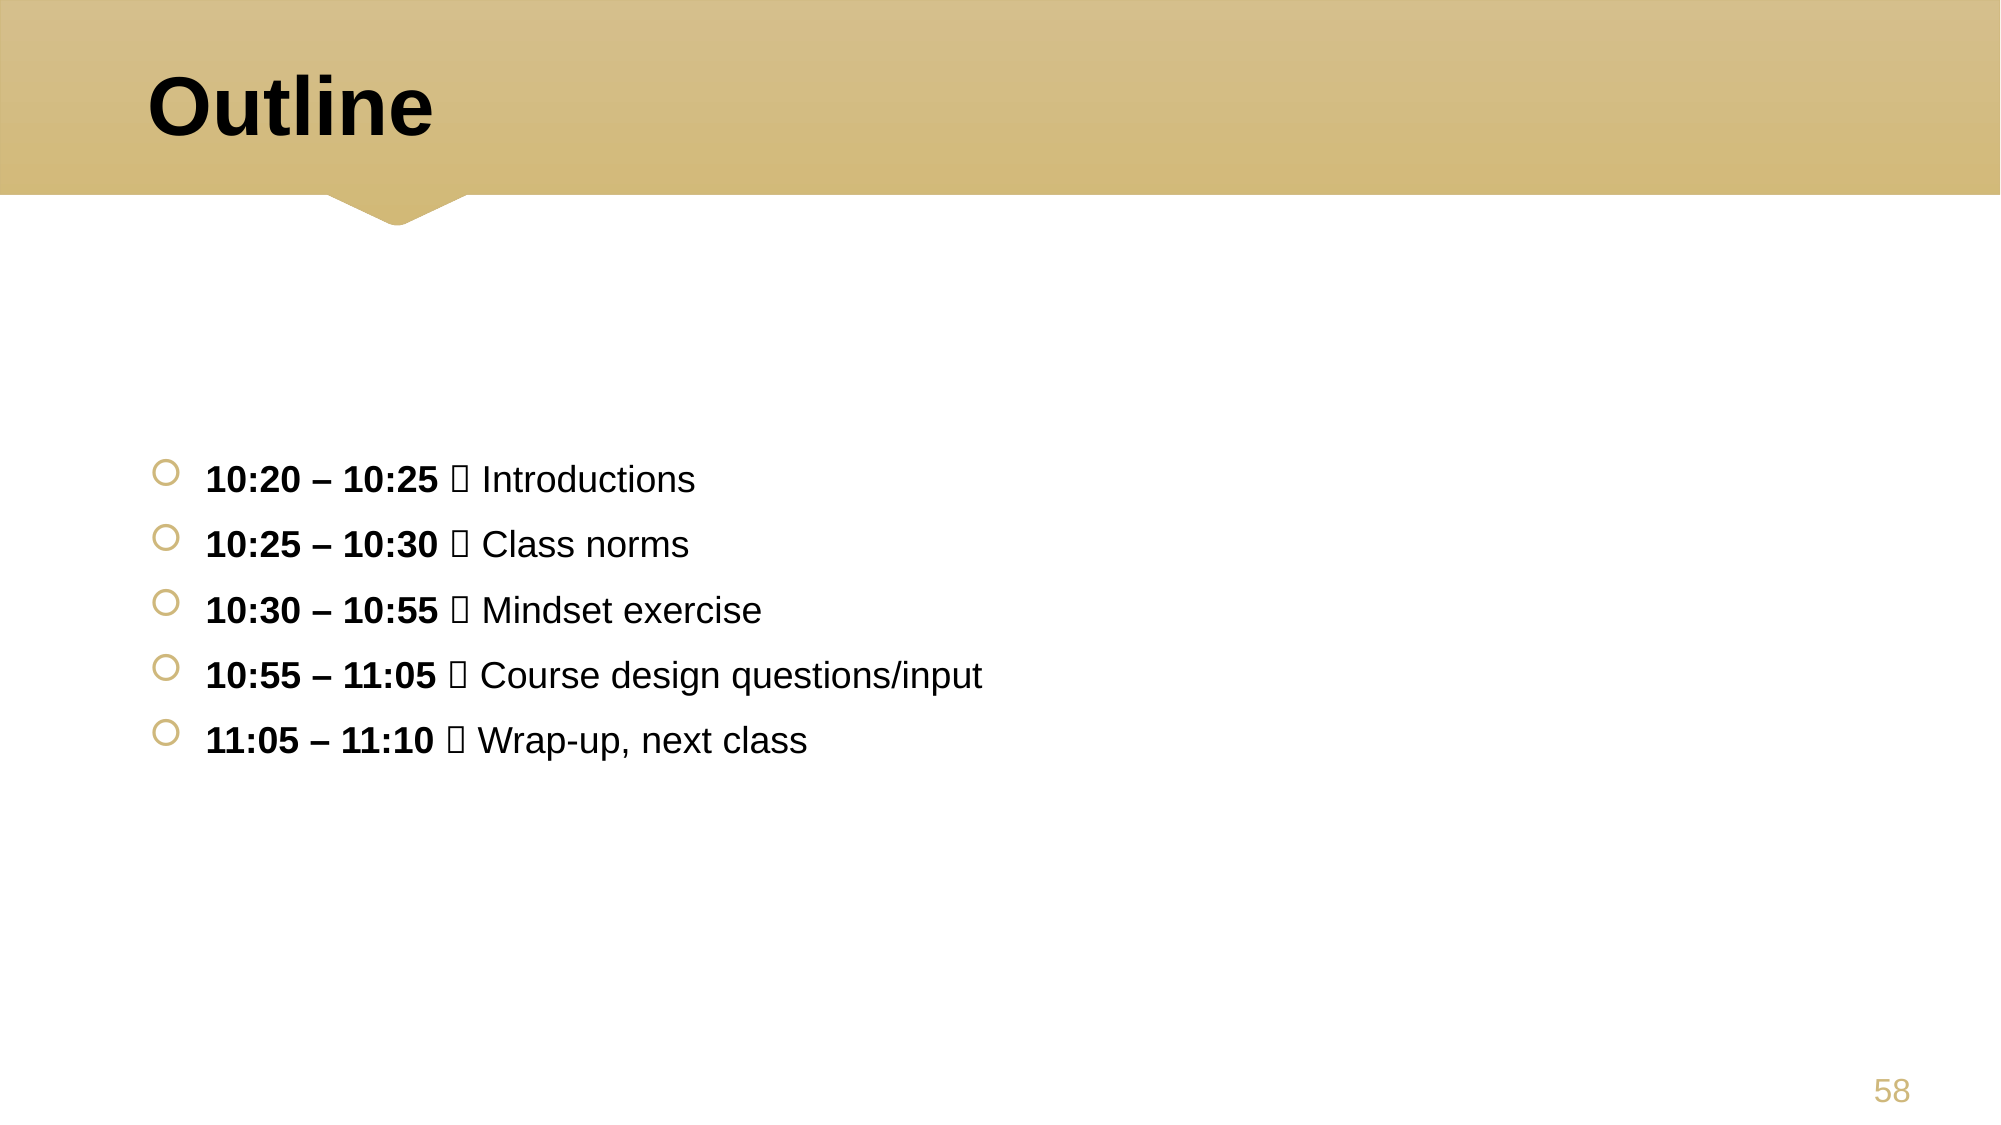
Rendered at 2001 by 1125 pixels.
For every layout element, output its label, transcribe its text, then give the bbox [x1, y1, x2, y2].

list 10:20 – 10:25  Introductions 10:25 – 10:30  Class norms 10:30 – 10:55  Mindset exercise 10:55 – 11:05  Course design questions/input 11:05 – 11:10  Wrap-up, next class [134, 232, 1866, 984]
slide_number 57 [1751, 1050, 1926, 1111]
title Outline [132, 0, 1868, 160]
